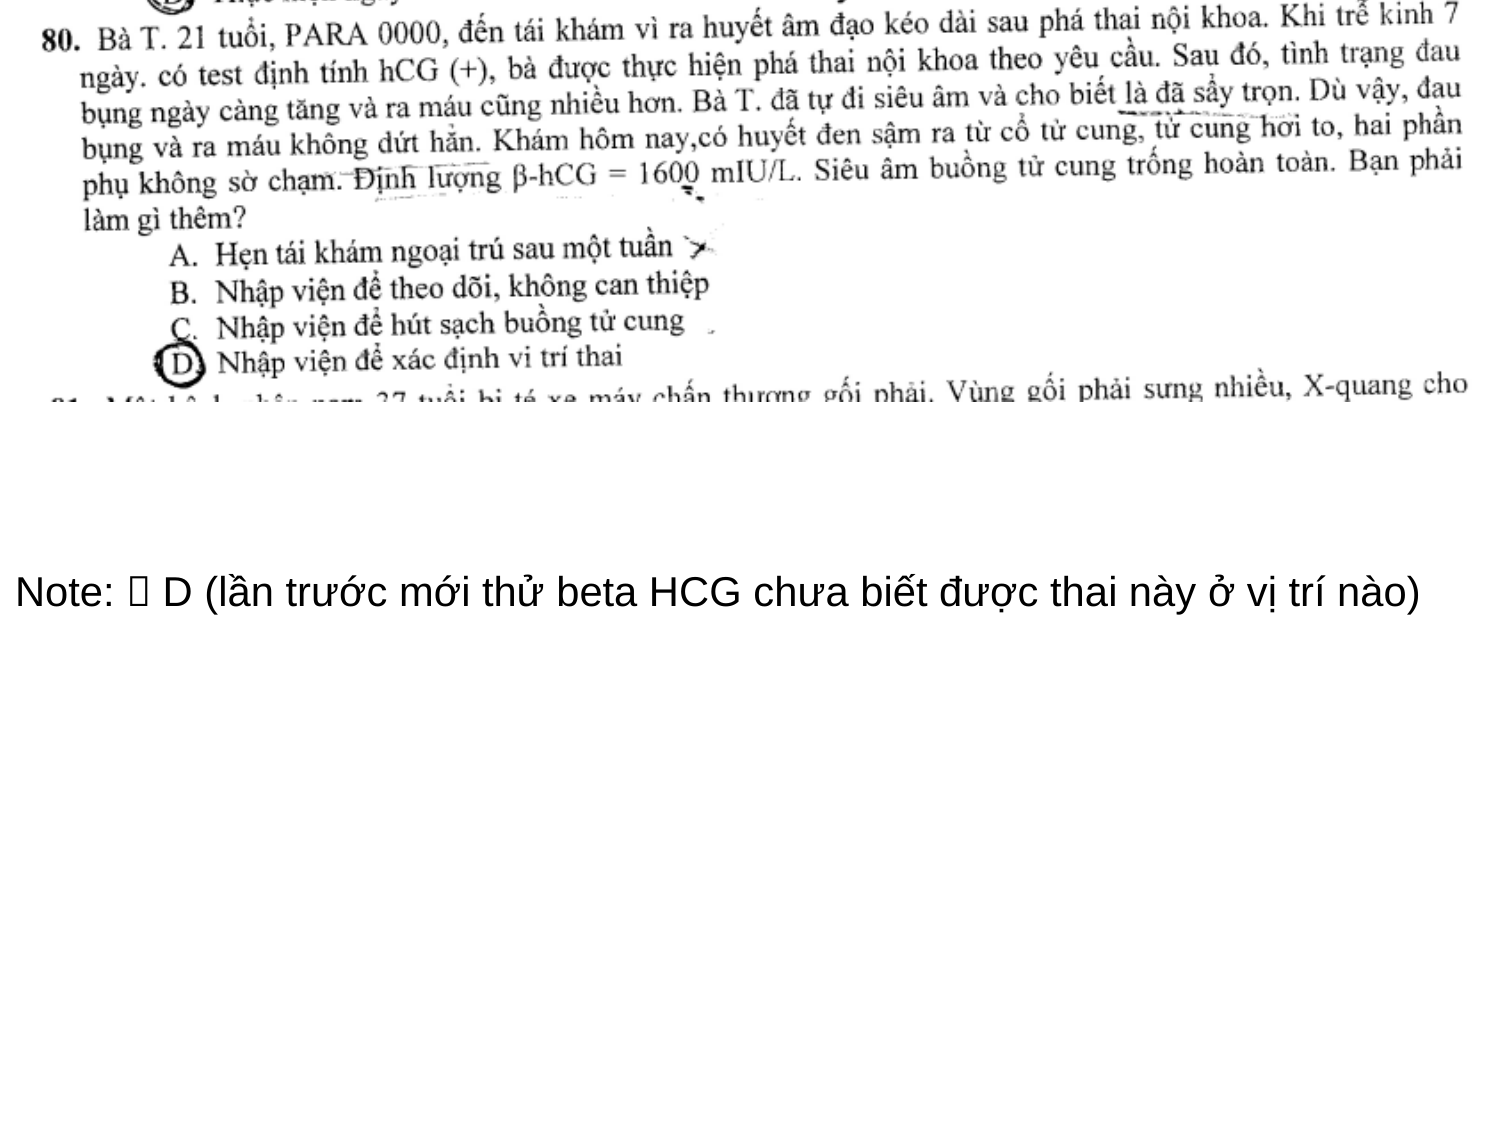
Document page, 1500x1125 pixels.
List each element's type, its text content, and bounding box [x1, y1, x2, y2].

picture [16, 0, 1500, 402]
subtitle Note:  D (lần trước mới thử beta HCG chưa biết được thai này ở vị trí nào) [0, 562, 1500, 1094]
